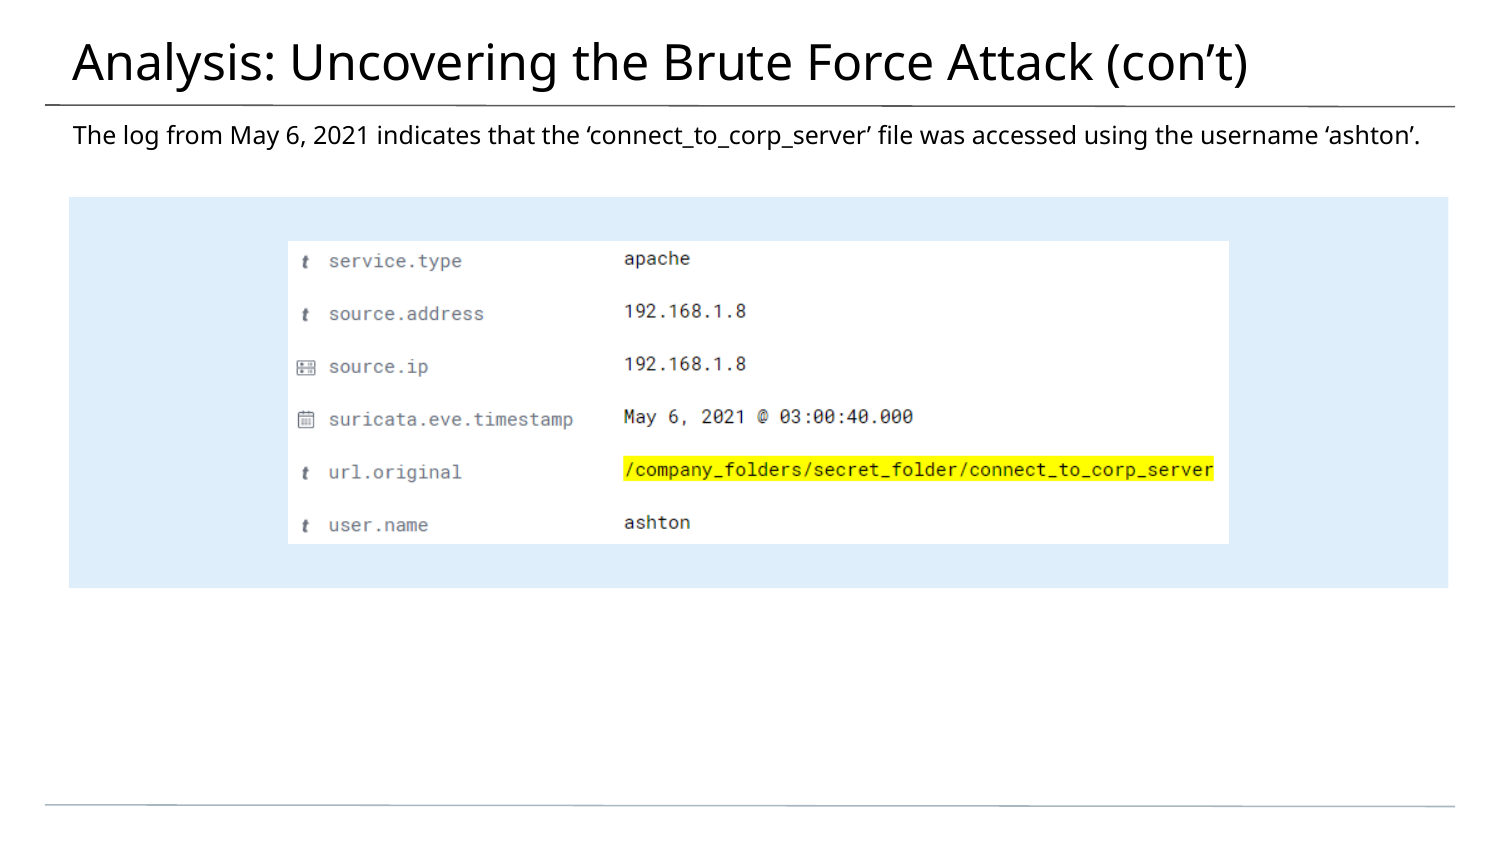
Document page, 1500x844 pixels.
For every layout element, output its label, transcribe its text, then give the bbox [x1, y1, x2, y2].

title Analysis: Uncovering the Brute Force Attack (con’t) The log from May 6, 2021 indicates that the ‘connect_to_corp_server’ file was accessed using the username ‘ashton’. [0, 0, 1500, 88]
text_box [69, 197, 1449, 589]
picture [288, 241, 1230, 544]
